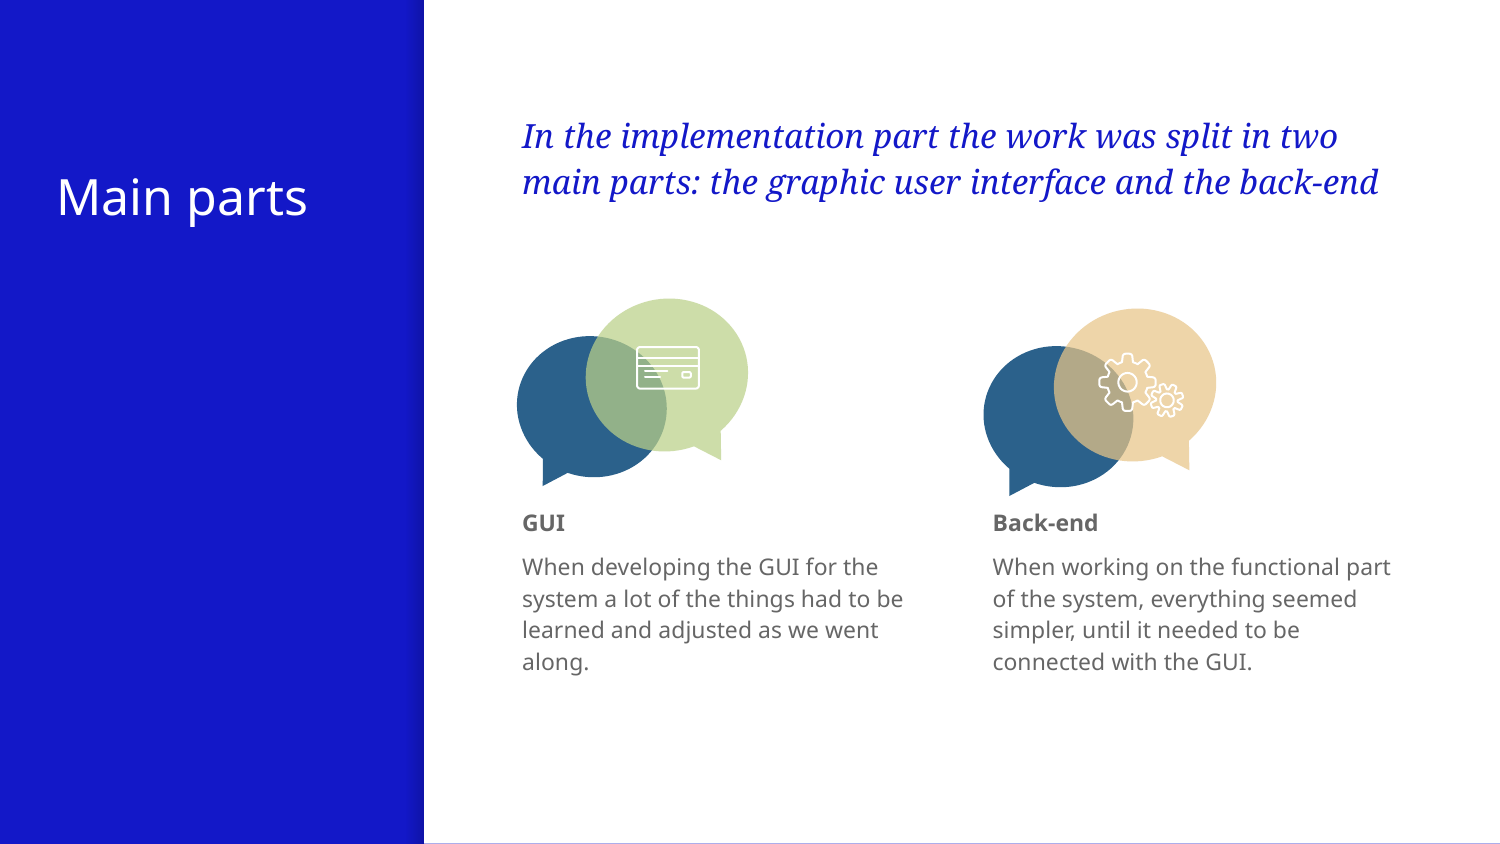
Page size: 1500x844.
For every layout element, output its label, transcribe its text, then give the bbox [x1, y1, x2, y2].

list In the implementation part the work was split in two main parts: the graphic user interface and the back-end [506, 94, 1425, 293]
text_box [516, 336, 652, 487]
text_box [1099, 353, 1184, 417]
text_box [636, 346, 700, 389]
text_box [1053, 308, 1217, 471]
list GUI When developing the GUI for the system a lot of the things had to be learned and adjusted as we went along. [506, 489, 955, 748]
text_box [585, 298, 749, 461]
list Back-end When working on the functional part of the system, everything seemed simpler, until it needed to be connected with the GUI. [977, 489, 1425, 748]
title Main parts [41, 150, 378, 804]
text_box [983, 346, 1119, 497]
